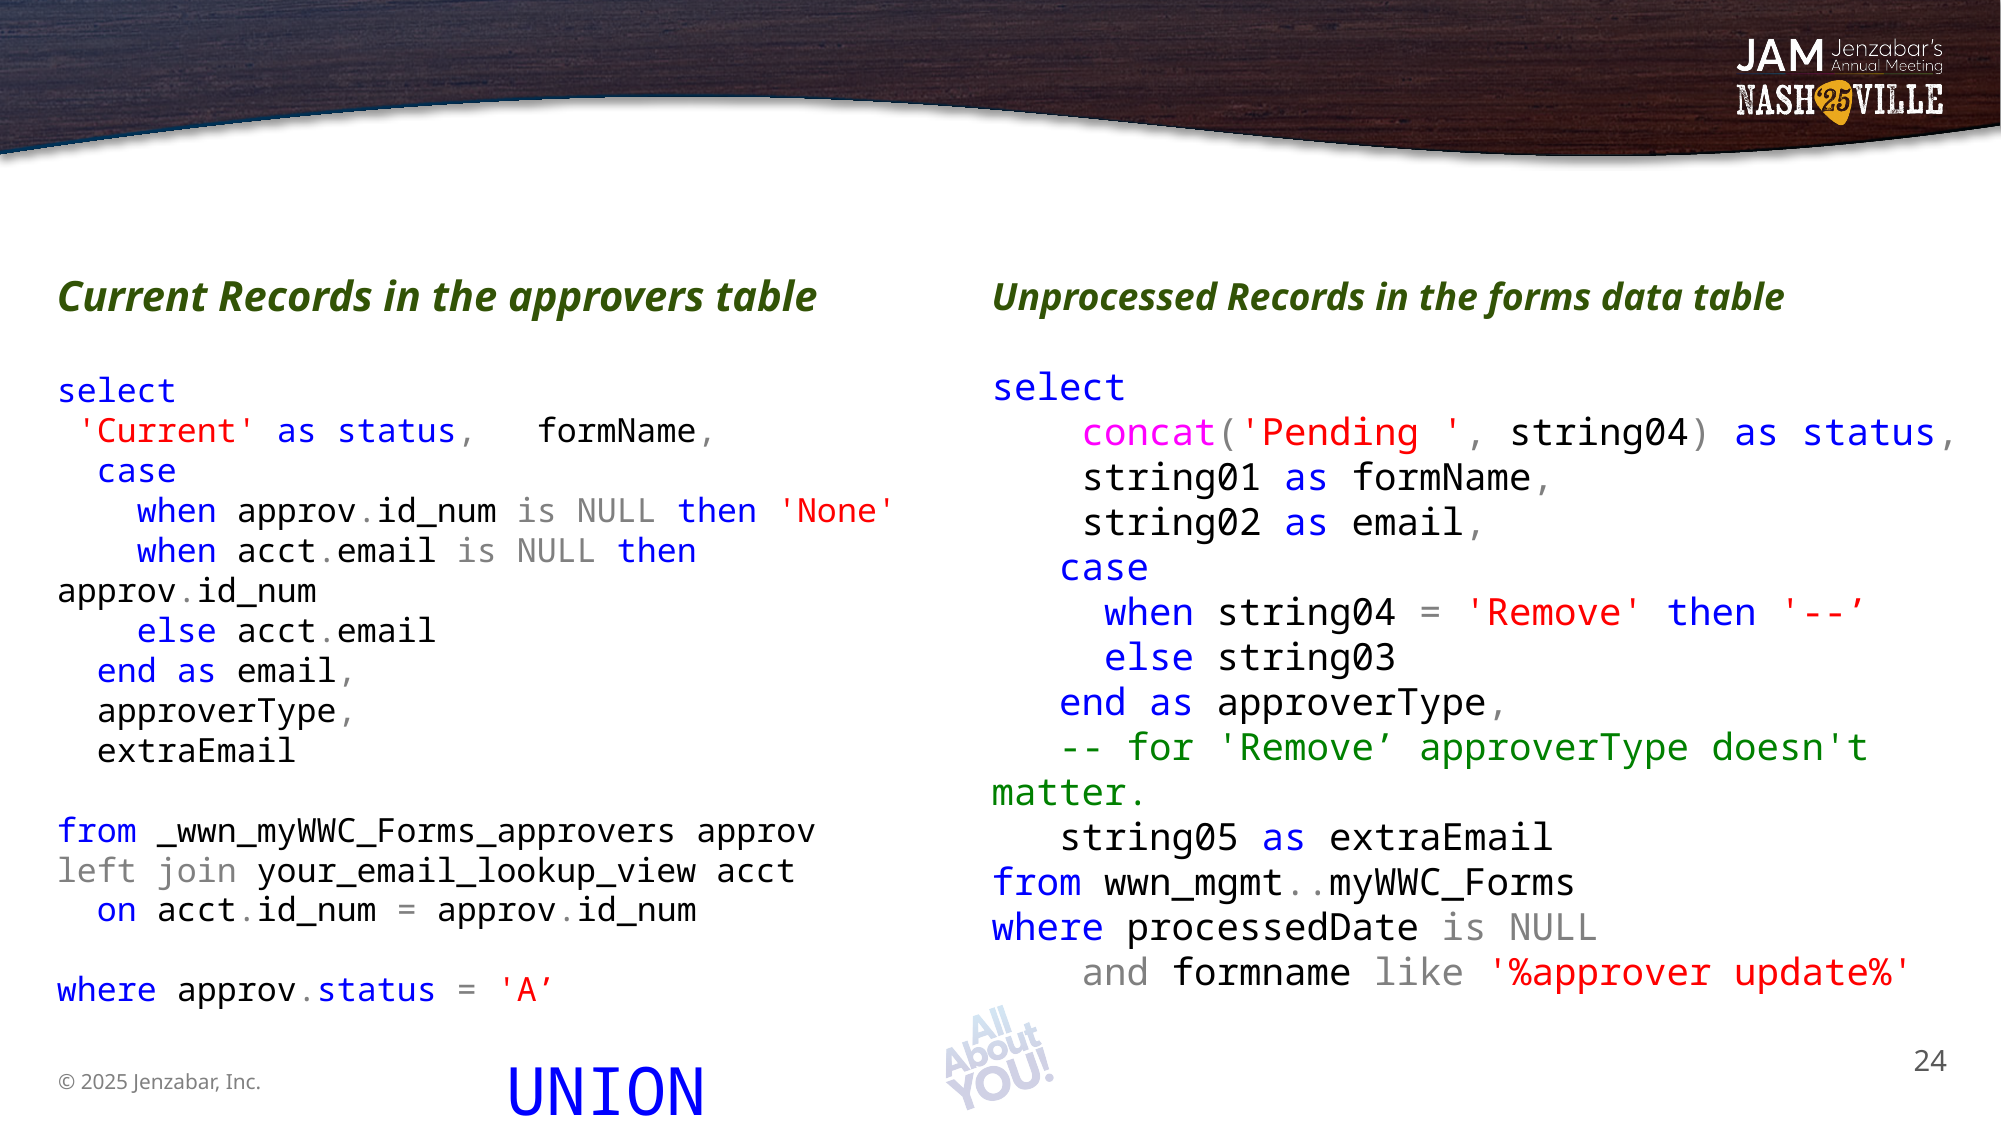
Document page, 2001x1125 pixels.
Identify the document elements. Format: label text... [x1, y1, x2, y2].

text_box Current Records in the approvers table select 'Current' as status, formName, case when approv.id_num is NULL then 'None' when acct.email is NULL then approv.id_num else acct.email end as email, approverType, extraEmail from _wwn_myWWC_Forms_approvers approv left join your_email_lookup_view acct on acct.id_num = approv.id_num where approv.status = 'A’ UNION [42, 262, 986, 1125]
text_box Unprocessed Records in the forms data table select concat('Pending ', string04) as status, string01 as formName, string02 as email, case when string04 = 'Remove' then '--’ else string03 end as approverType, -- for 'Remove’ approverType doesn't matter. string05 as extraEmail from wwn_mgmt..myWWC_Forms where processedDate is NULL and formname like '%approver update%' [976, 265, 1992, 1001]
picture [0, 0, 2000, 156]
